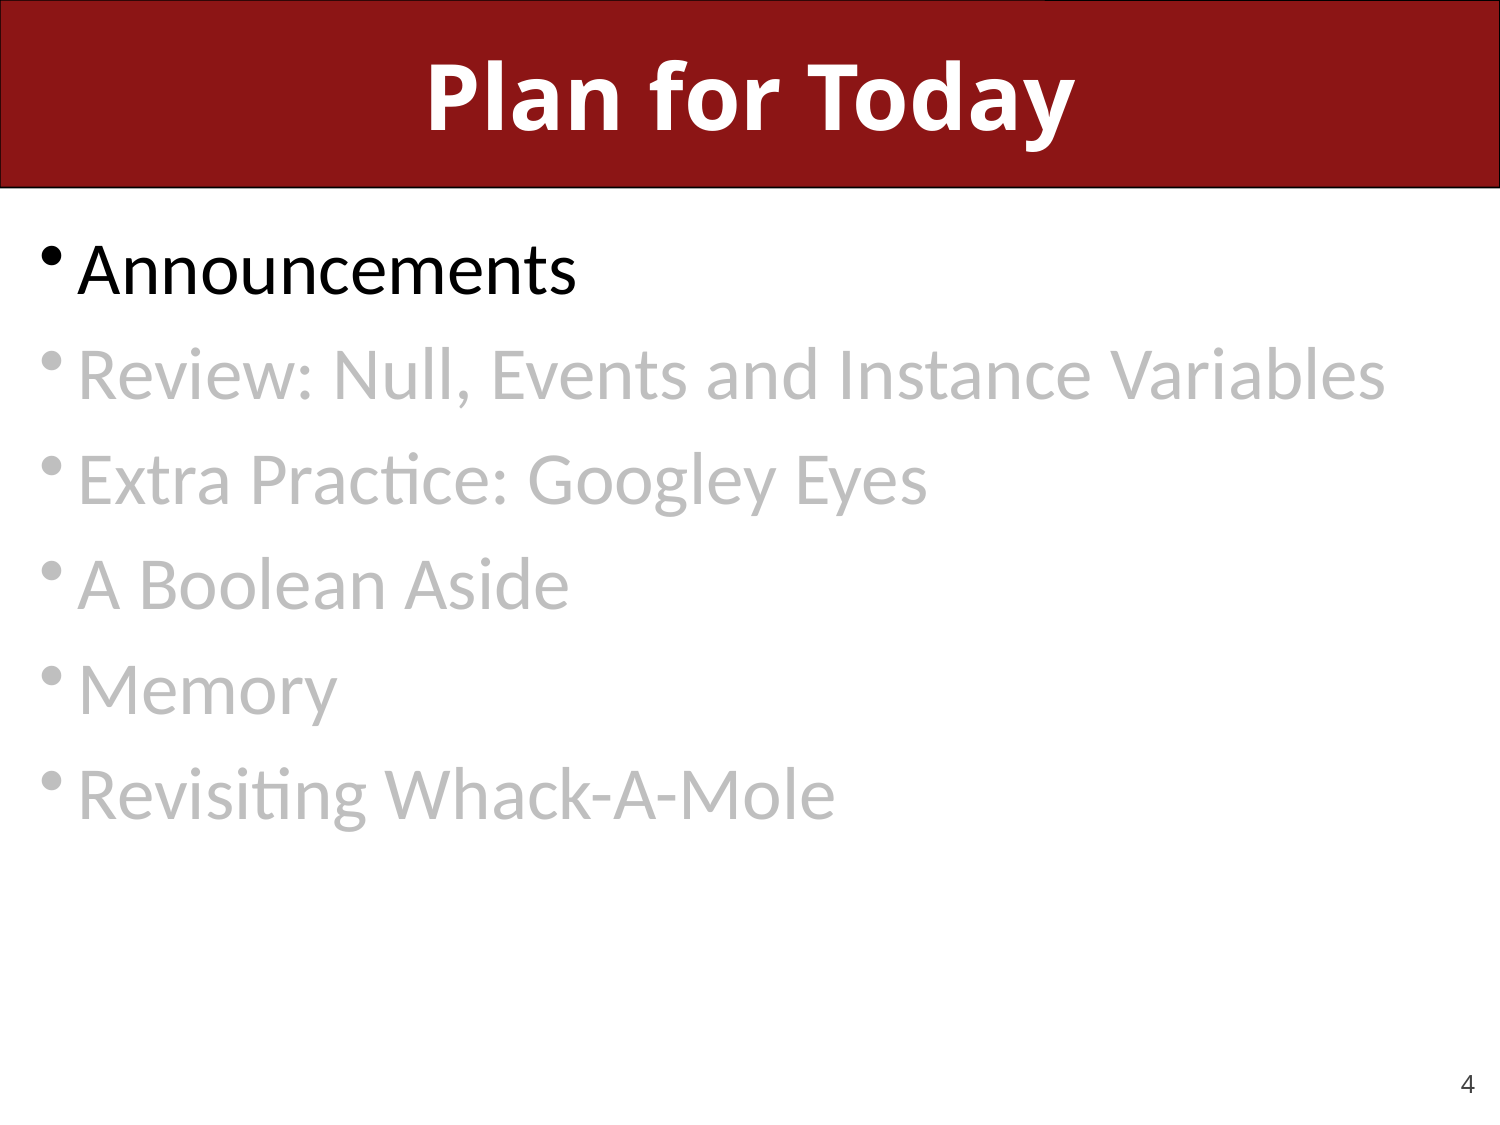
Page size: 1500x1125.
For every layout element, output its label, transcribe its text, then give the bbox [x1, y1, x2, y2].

title Plan for Today [75, 0, 1425, 188]
list Announcements Review: Null, Events and Instance Variables Extra Practice: Googley Eyes A Boolean Aside Memory Revisiting Whack-A-Mole [24, 212, 1475, 1063]
